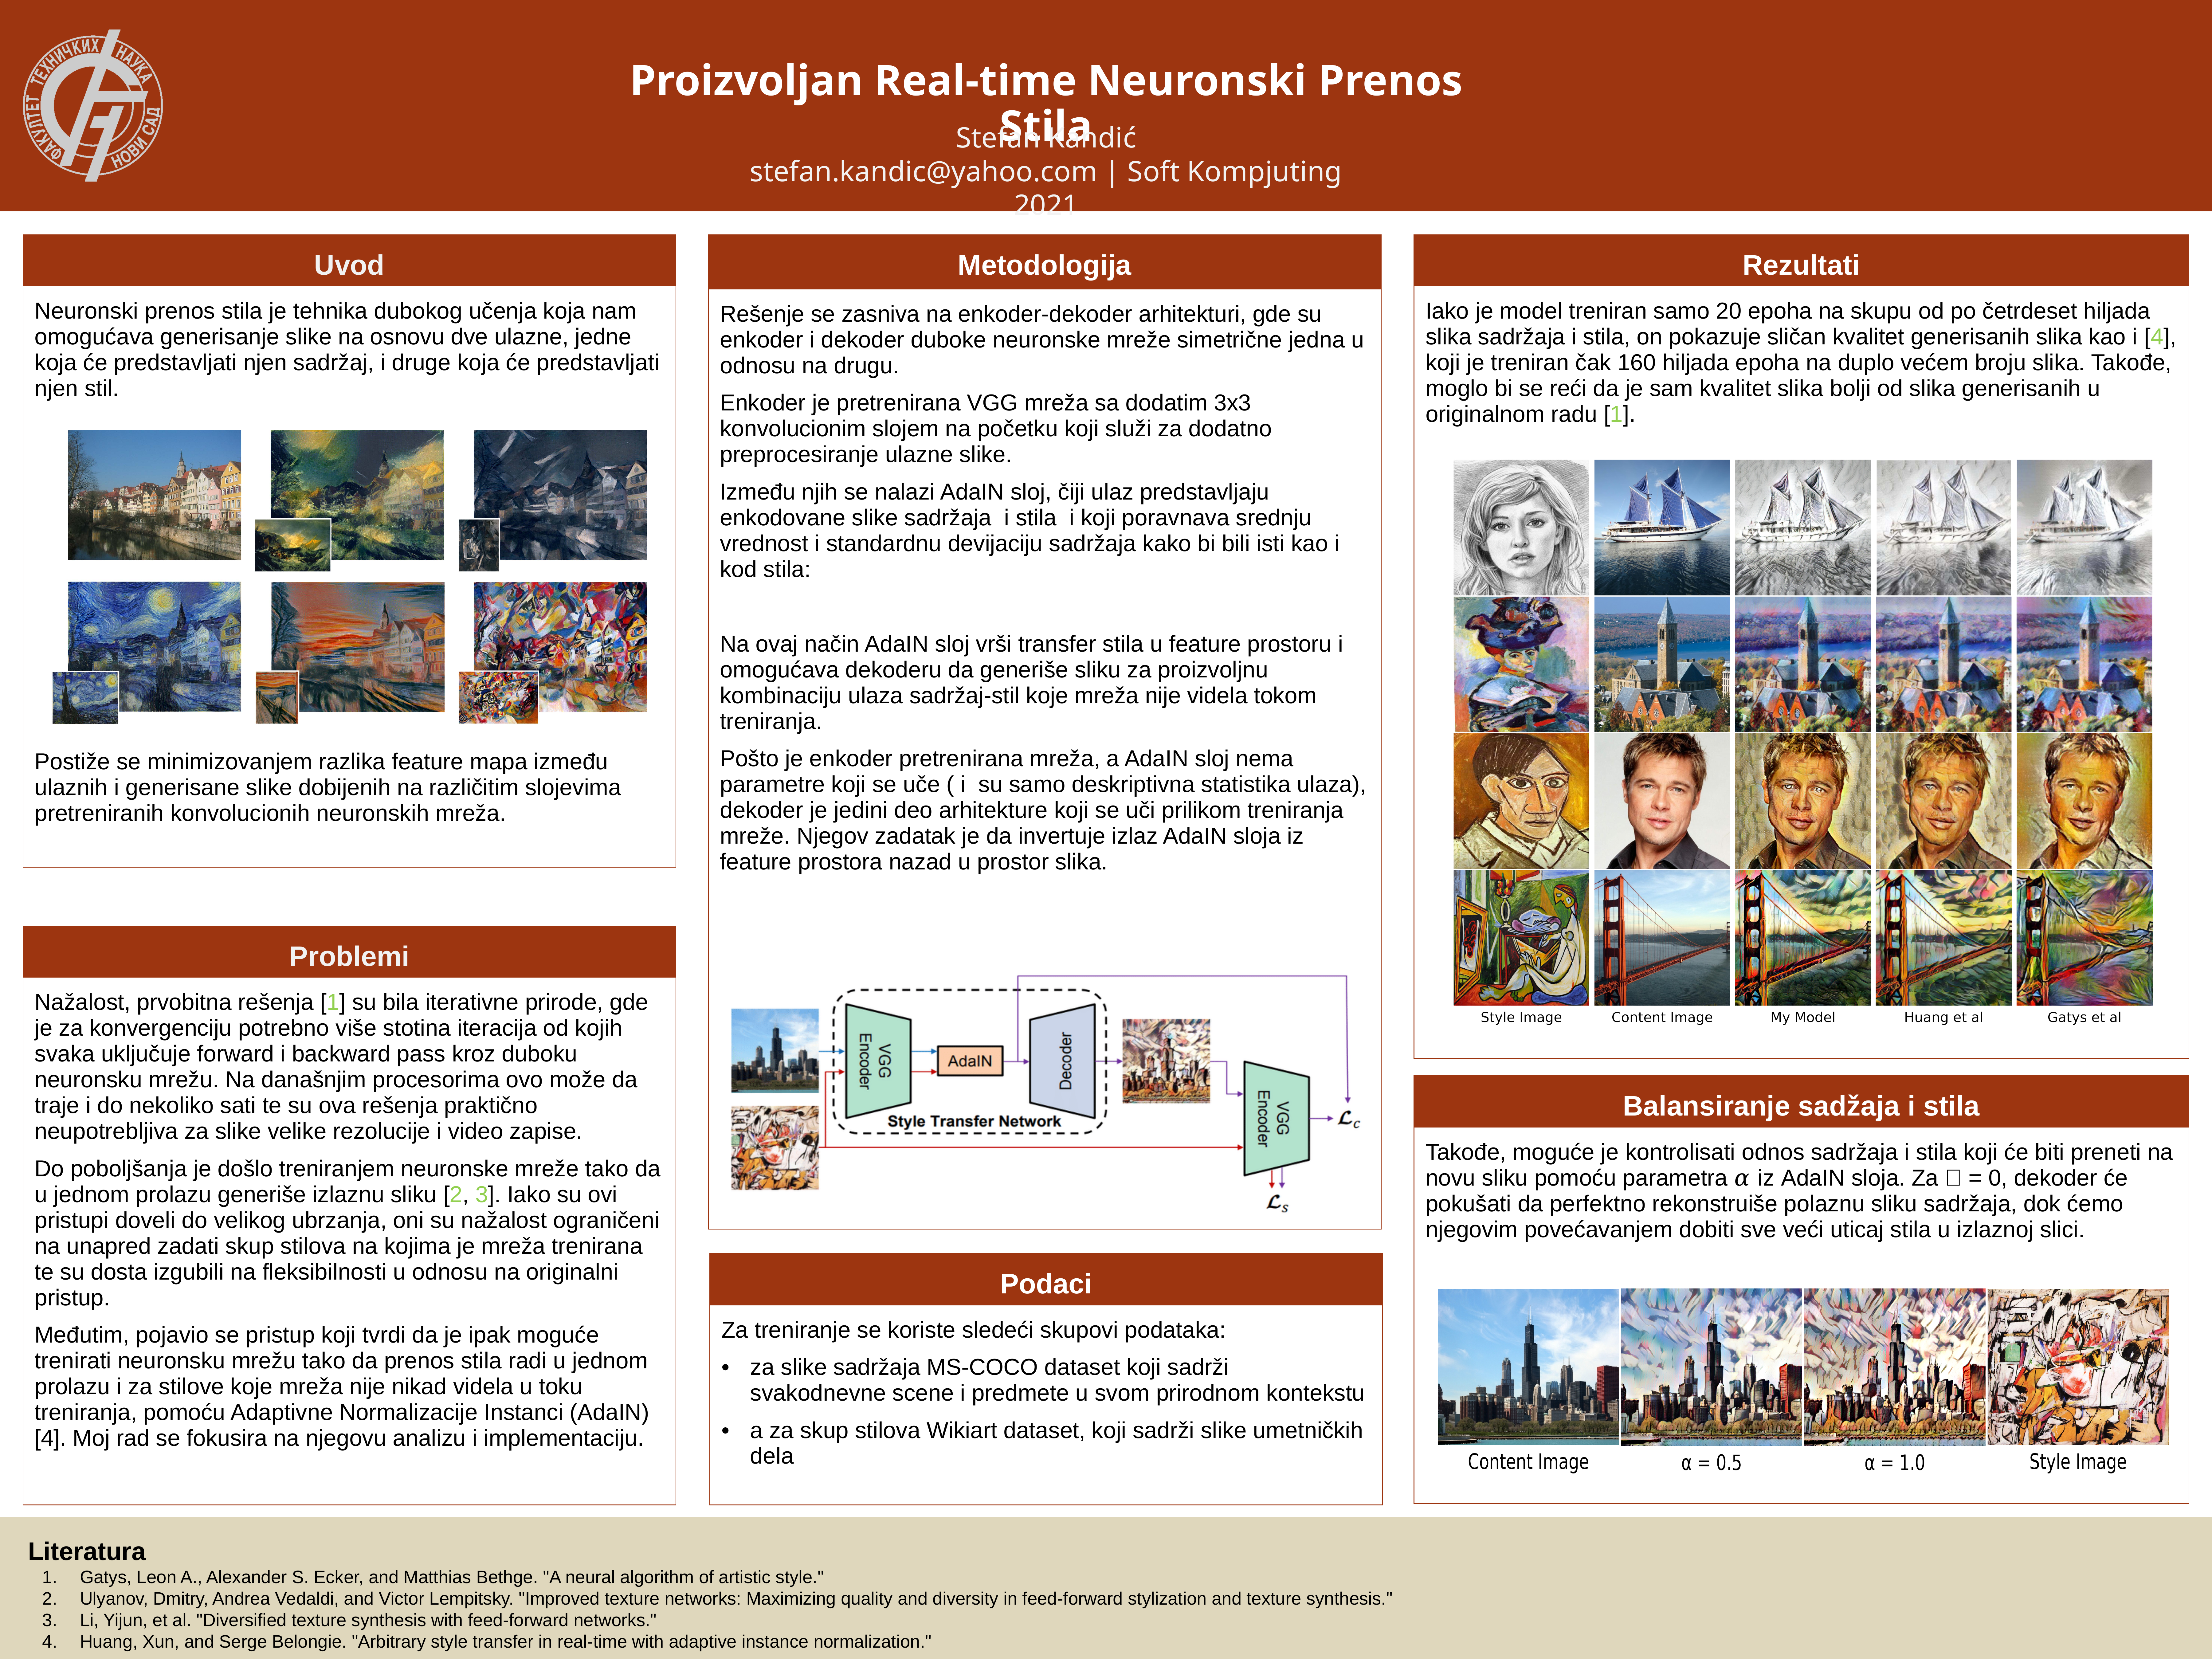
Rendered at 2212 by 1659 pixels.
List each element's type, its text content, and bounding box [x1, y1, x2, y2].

picture [1453, 459, 2154, 1026]
text_box [0, 0, 2212, 211]
table_header Rezultati [1414, 234, 2189, 286]
text_box Stefan Kandić stefan.kandic@yahoo.com | Soft Kompjuting 2021 [719, 117, 1373, 223]
table_header Balansiranje sadžaja i stila [1414, 1075, 2189, 1128]
picture [23, 29, 163, 182]
table_cell Za treniranje se koriste sledeći skupovi podataka: za slike sadržaja MS-COCO dataset koji sadrži svakodnevne scene i predmete u svom prirodnom kontekstu a za skup stilova Wikiart dataset, koji sadrži slike umetničkih dela [710, 1305, 1382, 1504]
table_cell Neuronski prenos stila je tehnika dubokog učenja koja nam omogućava generisanje slike na osnovu dve ulazne, jedne koja će predstavljati njen sadržaj, i druge koja će predstavljati njen stil. Postiže se minimizovanjem razlika feature mapa između ulaznih i generisane slike dobijenih na različitim slojevima pretreniranih konvolucionih neuronskih mreža. [23, 286, 676, 867]
table_header Podaci [710, 1253, 1382, 1305]
text_box Literatura Gatys, Leon A., Alexander S. Ecker, and Matthias Bethge. "A neural algorithm of artistic style." Ulyanov, Dmitry, Andrea Vedaldi, and Victor Lempitsky. "Improved texture networks: Maximizing quality and diversity in feed-forward stylization and texture synthesis." Li, Yijun, et al. "Diversified texture synthesis with feed-forward networks." Huang, Xun, and Serge Belongie. "Arbitrary style transfer in real-time with adaptive instance normalization." [0, 1517, 2212, 1659]
picture [1436, 1286, 2170, 1477]
table_cell Iako je model treniran samo 20 epoha na skupu od po četrdeset hiljada slika sadržaja i stila, on pokazuje sličan kvalitet generisanih slika kao i [4], koji je treniran čak 160 hiljada epoha na duplo većem broju slika. Takođe, moglo bi se reći da je sam kvalitet slika bolji od slika generisanih u originalnom radu [1]. [1414, 286, 2189, 1058]
table_cell Nažalost, prvobitna rešenja [1] su bila iterativne prirode, gde je za konvergenciju potrebno više stotina iteracija od kojih svaka uključuje forward i backward pass kroz duboku neuronsku mrežu. Na današnjim procesorima ovo može da traje i do nekoliko sati te su ova rešenja praktično neupotrebljiva za slike velike rezolucije i video zapise. Do poboljšanja je došlo treniranjem neuronske mreže tako da u jednom prolazu generiše izlaznu sliku [2, 3]. Iako su ovi pristupi doveli do velikog ubrzanja, oni su nažalost ograničeni na unapred zadati skup stilova na kojima je mreža trenirana te su dosta izgubili na fleksibilnosti u odnosu na originalni pristup. Međutim, pojavio se pristup koji tvrdi da je ipak moguće trenirati neuronsku mrežu tako da prenos stila radi u jednom prolazu i za stilove koje mreža nije nikad videla u toku treniranja, pomoću Adaptivne Normalizacije Instanci (AdaIN) [4]. Moj rad se fokusira na njegovu analizu i implementaciju. [23, 978, 676, 1504]
picture [51, 430, 647, 725]
text_box Proizvoljan Real-time Neuronski Prenos Stila [579, 56, 1513, 153]
table_header Problemi [23, 926, 676, 978]
table_header Uvod [23, 234, 676, 286]
picture [730, 964, 1362, 1222]
table_cell Takođe, moguće je kontrolisati odnos sadržaja i stila koji će biti preneti na novu sliku pomoću parametra 𝛼 iz AdaIN sloja. Za 𝛼 = 0, dekoder će pokušati da perfektno rekonstruiše polaznu sliku sadržaja, dok ćemo njegovim povećavanjem dobiti sve veći uticaj stila u izlaznoj slici. [1414, 1128, 2189, 1503]
